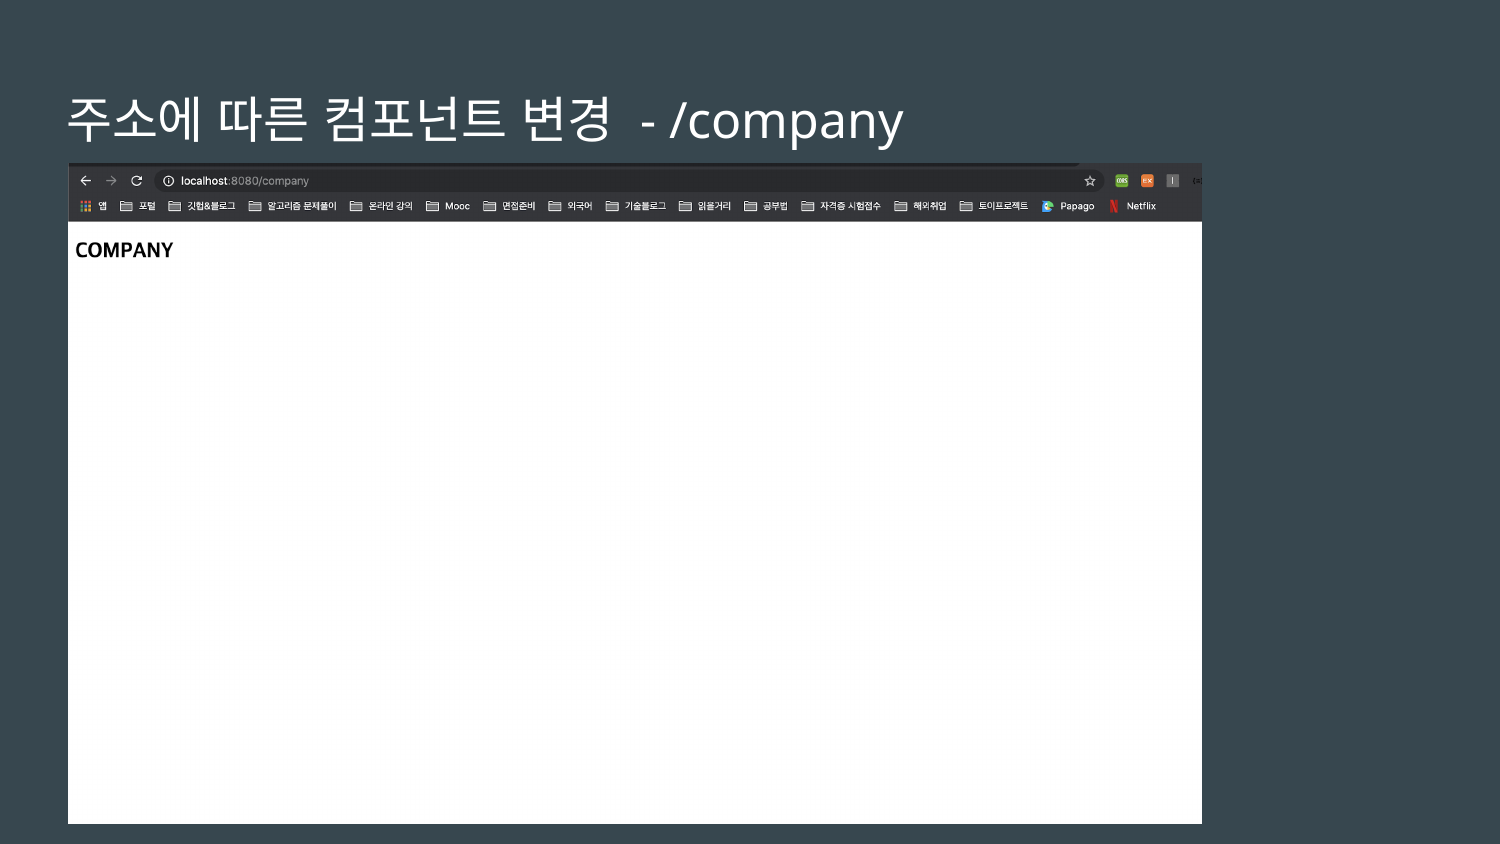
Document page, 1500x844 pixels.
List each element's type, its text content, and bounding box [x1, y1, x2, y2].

title 주소에 따른 컴포넌트 변경 - /company [51, 40, 1431, 164]
picture [67, 163, 1202, 824]
